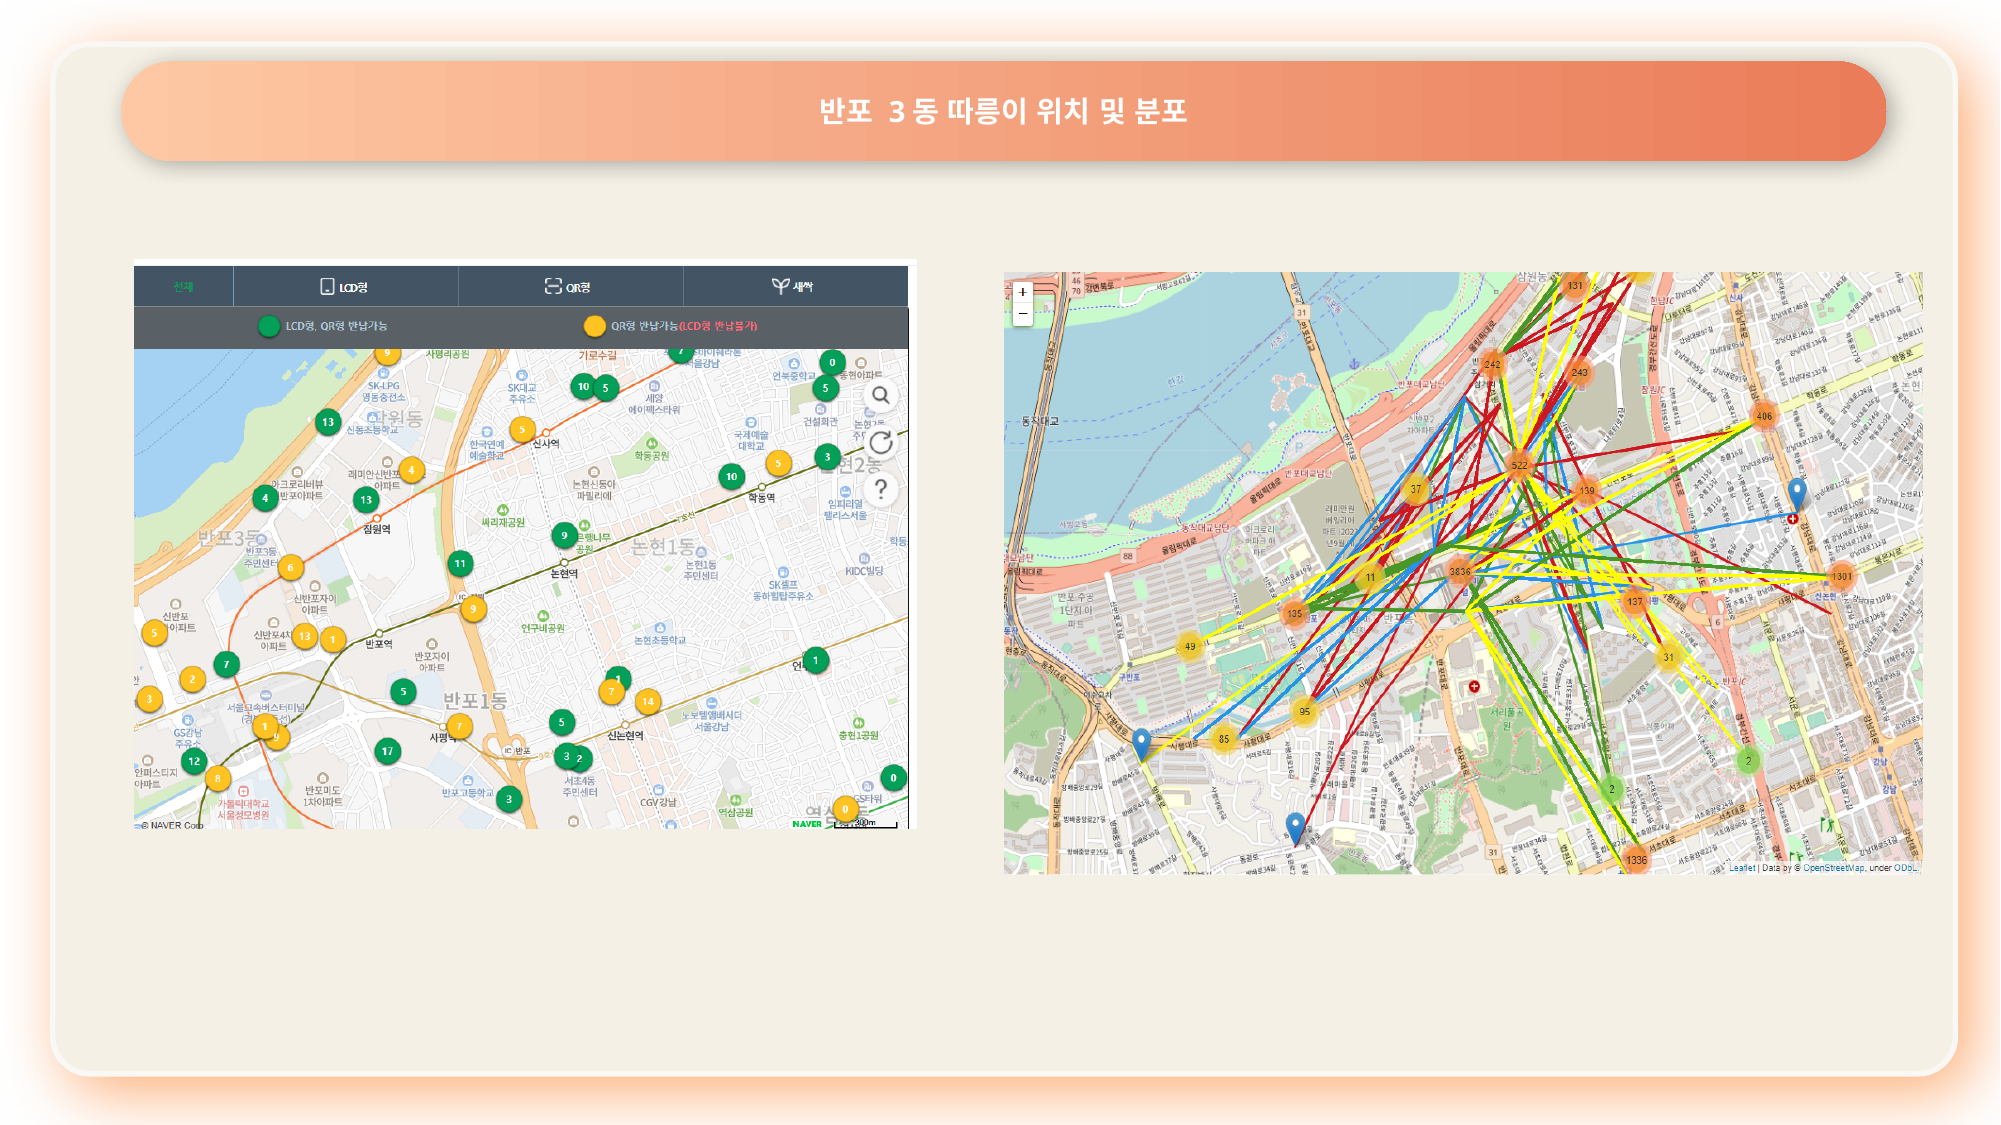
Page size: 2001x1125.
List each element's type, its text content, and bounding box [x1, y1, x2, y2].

text_box 반포 3동 따릉이 위치 및 분포 [120, 60, 1888, 163]
picture [1004, 271, 1923, 875]
picture [134, 259, 917, 829]
text_box [51, 43, 1957, 1075]
